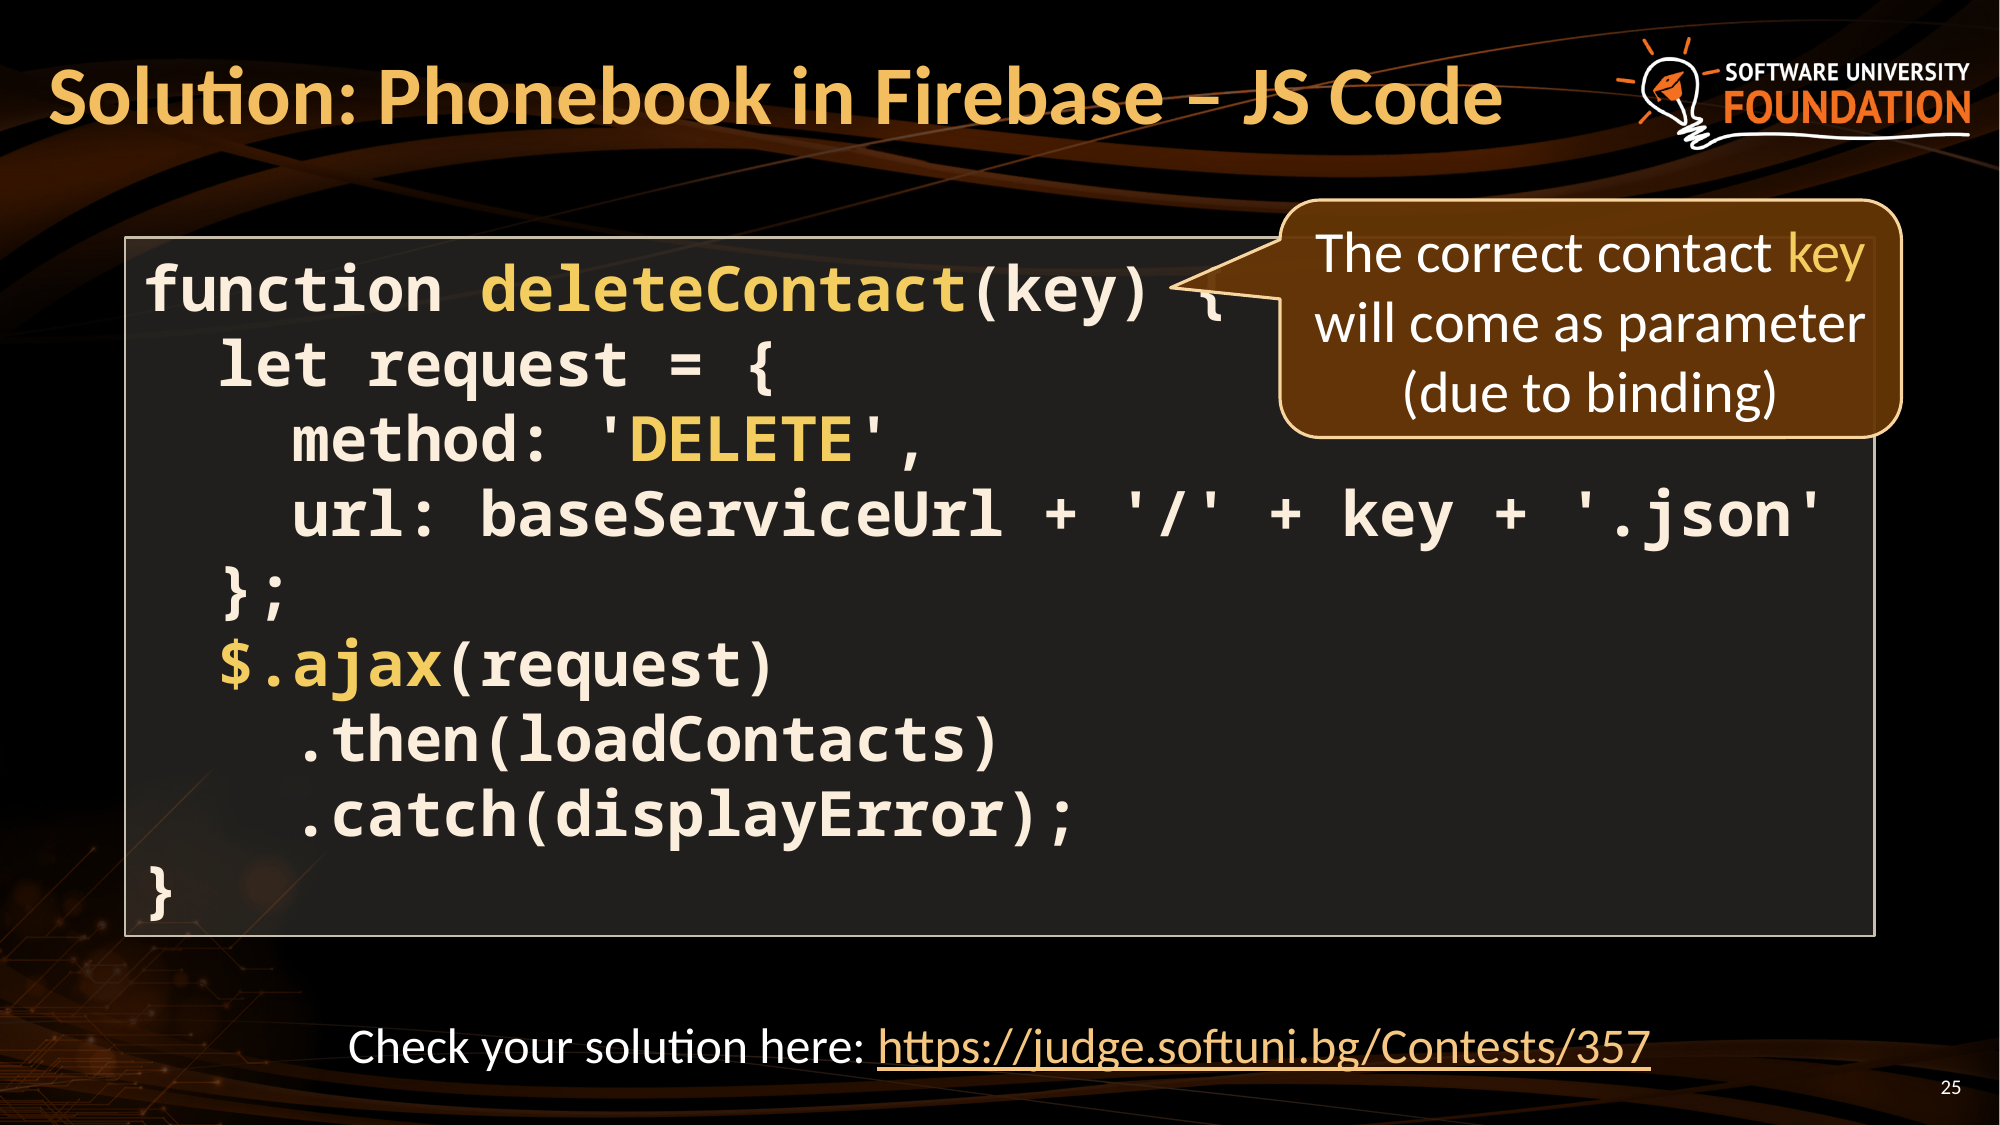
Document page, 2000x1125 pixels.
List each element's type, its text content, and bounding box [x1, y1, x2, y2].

text_box <number> [1897, 1070, 1968, 1103]
text_box Solution: Phonebook in Firebase – JS Code [30, 6, 1602, 189]
text_box Check your solution here: https://judge.softuni.bg/Contests/357 [133, 1006, 1866, 1082]
text_box function deleteContact(key) { let request = { method: 'DELETE', url: baseServiceUrl + '/' + key + '.json' }; $.ajax(request) .then(loadContacts) .catch(displayError); } [125, 237, 1875, 936]
text_box The correct contact key will come as parameter (due to binding) [1168, 197, 1904, 440]
picture [0, 0, 2000, 1125]
